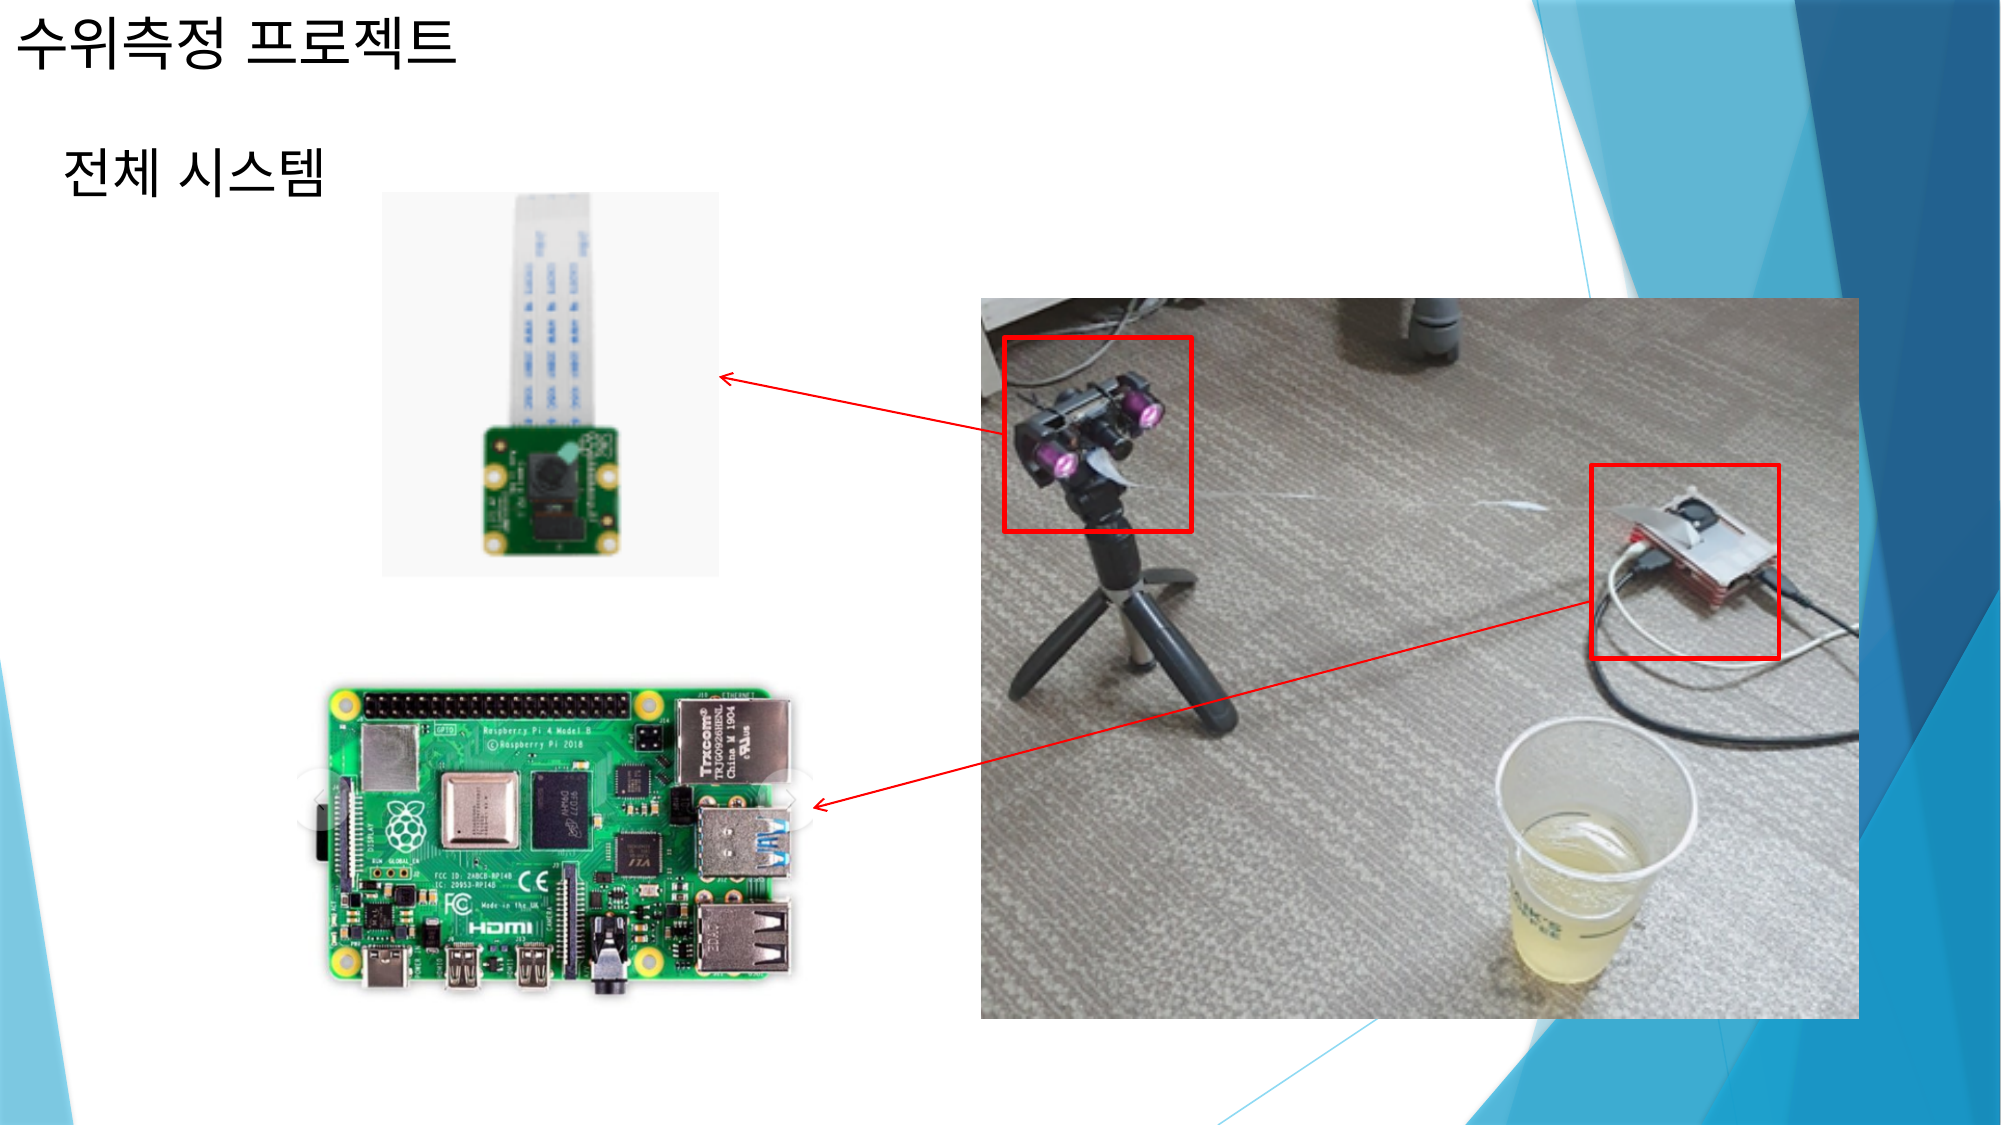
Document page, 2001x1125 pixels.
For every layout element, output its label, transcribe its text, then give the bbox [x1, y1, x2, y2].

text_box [724, 376, 1005, 435]
list 전체 시스템 [47, 118, 1850, 1073]
picture [296, 671, 813, 1020]
picture [981, 297, 1859, 1020]
picture [382, 192, 720, 587]
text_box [811, 600, 1593, 809]
title 수위측정 프로젝트 [0, 0, 555, 144]
